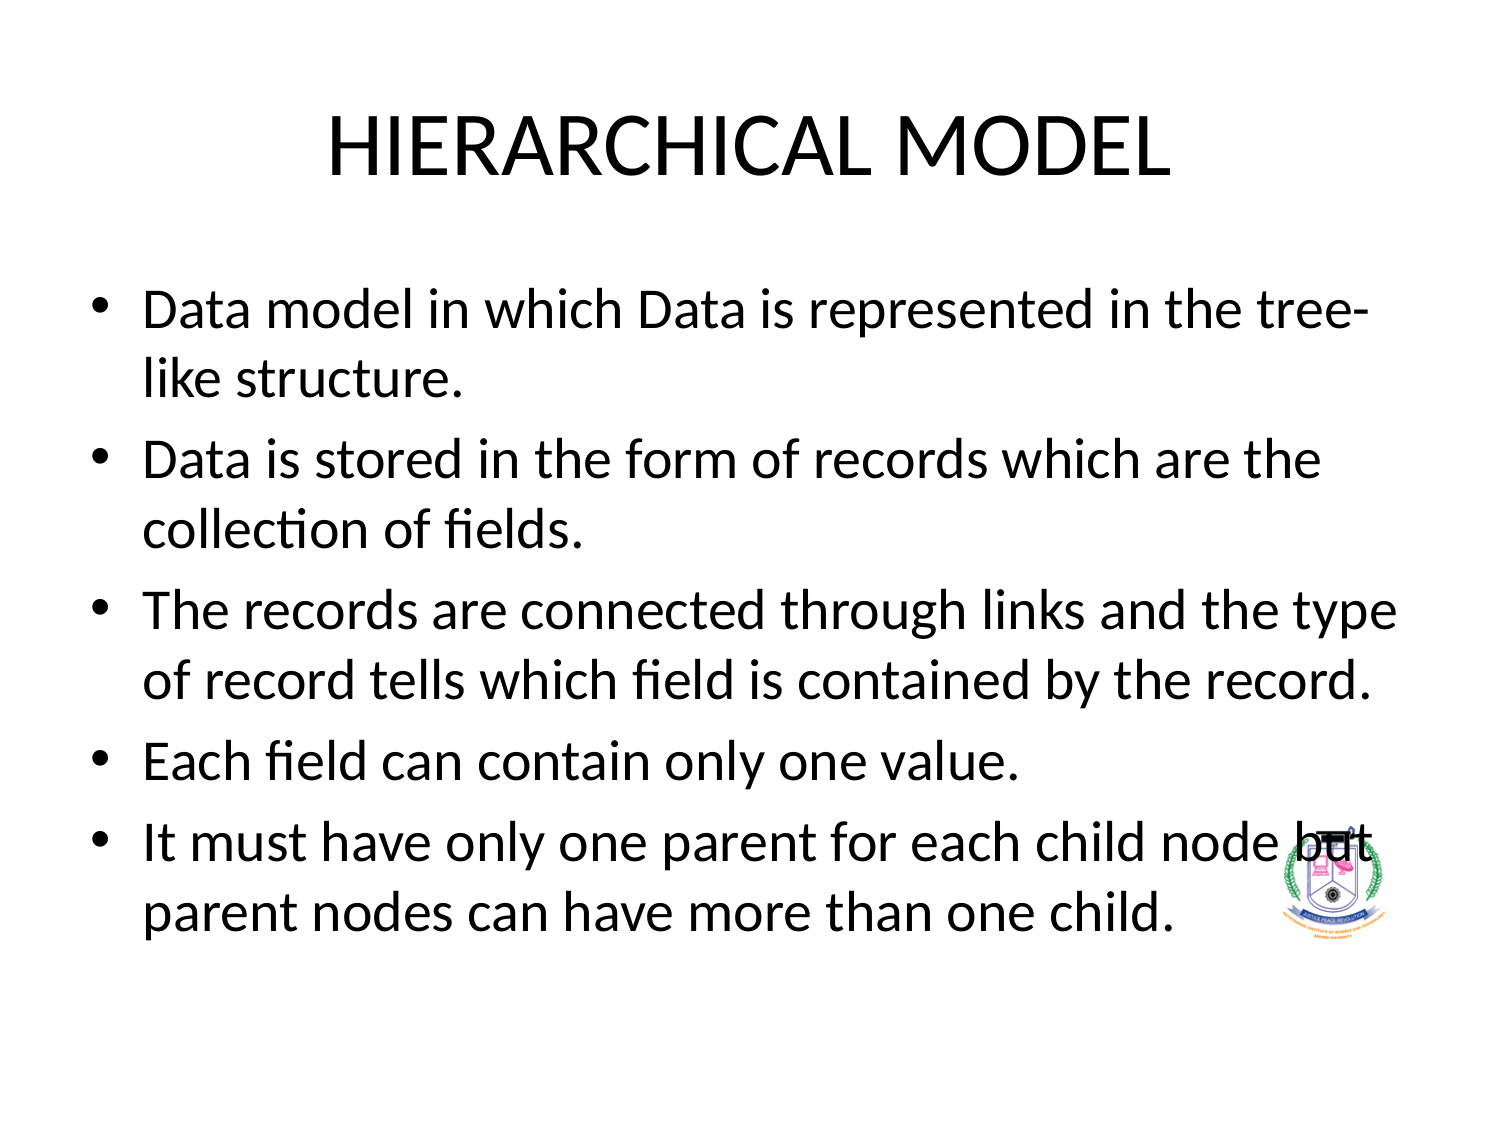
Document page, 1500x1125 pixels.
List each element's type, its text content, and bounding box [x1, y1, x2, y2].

list Data model in which Data is represented in the tree-like structure. Data is stored in the form of records which are the collection of fields. The records are connected through links and the type of record tells which field is contained by the record. Each field can contain only one value. It must have only one parent for each child node but parent nodes can have more than one child. [75, 262, 1425, 1005]
title HIERARCHICAL MODEL [75, 45, 1425, 233]
